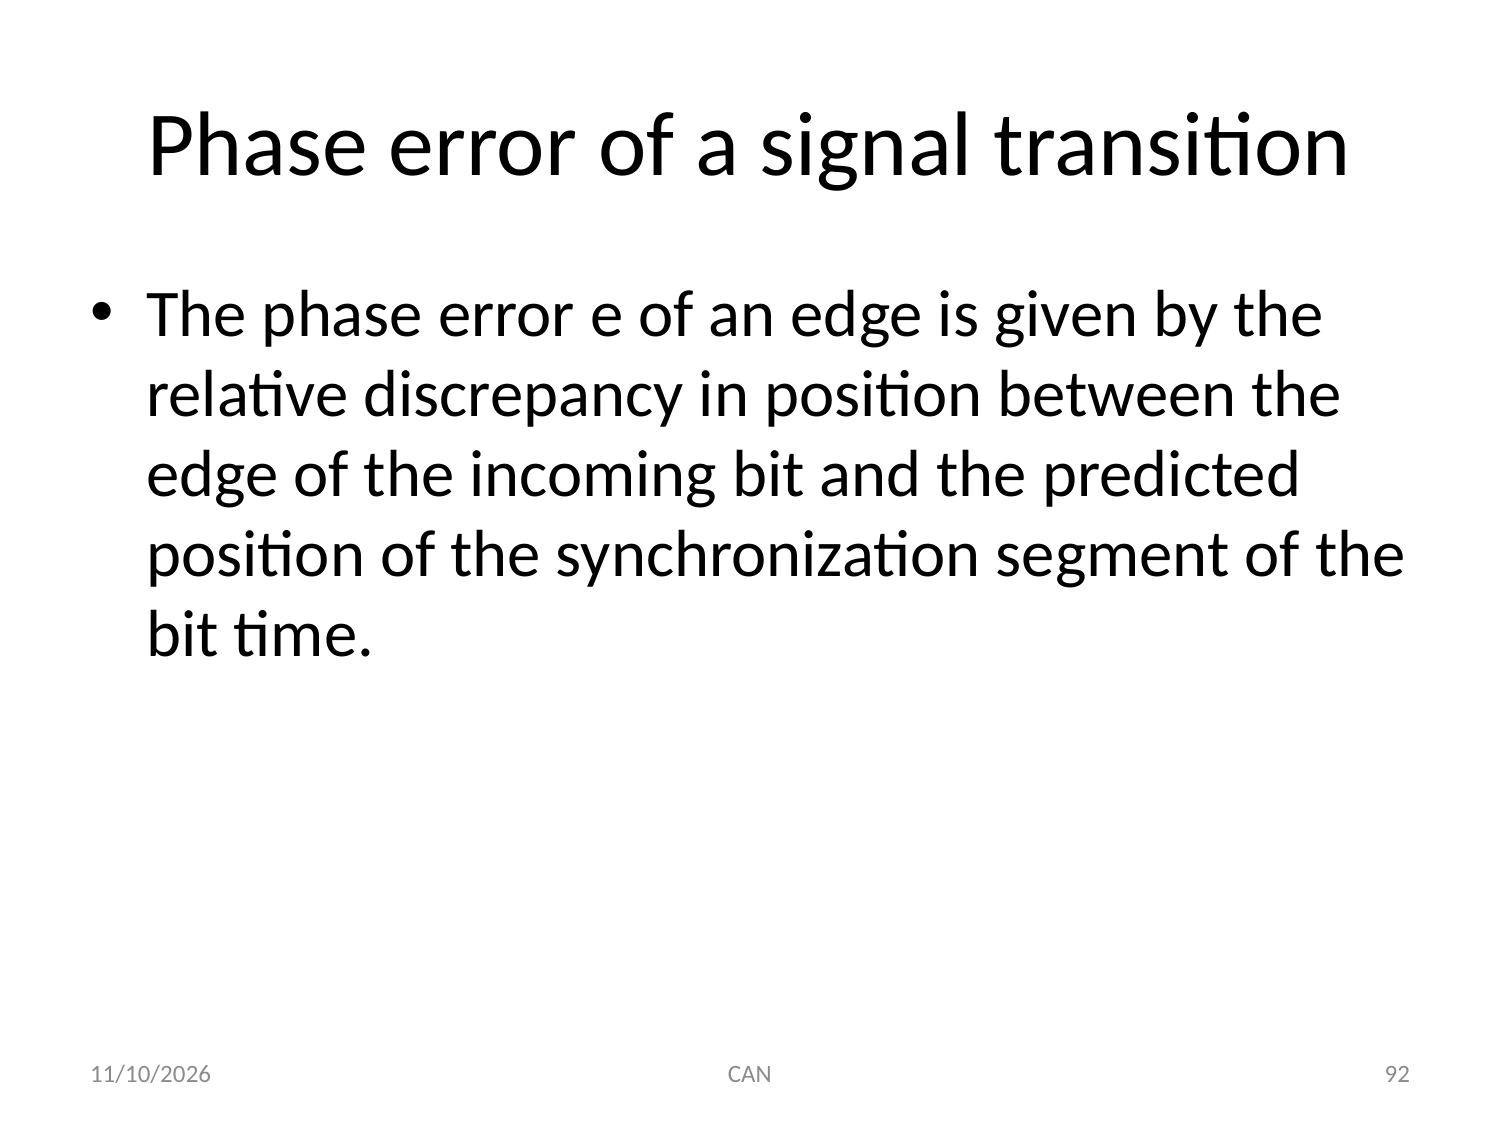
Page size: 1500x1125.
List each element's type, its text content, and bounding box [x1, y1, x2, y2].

list The phase error e of an edge is given by the relative discrepancy in position between the edge of the incoming bit and the predicted position of the synchronization segment of the bit time. [75, 262, 1425, 1005]
slide_number 92 [1074, 1042, 1425, 1103]
title Phase error of a signal transition [75, 45, 1425, 233]
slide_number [75, 1042, 425, 1103]
footer CAN [512, 1042, 988, 1103]
